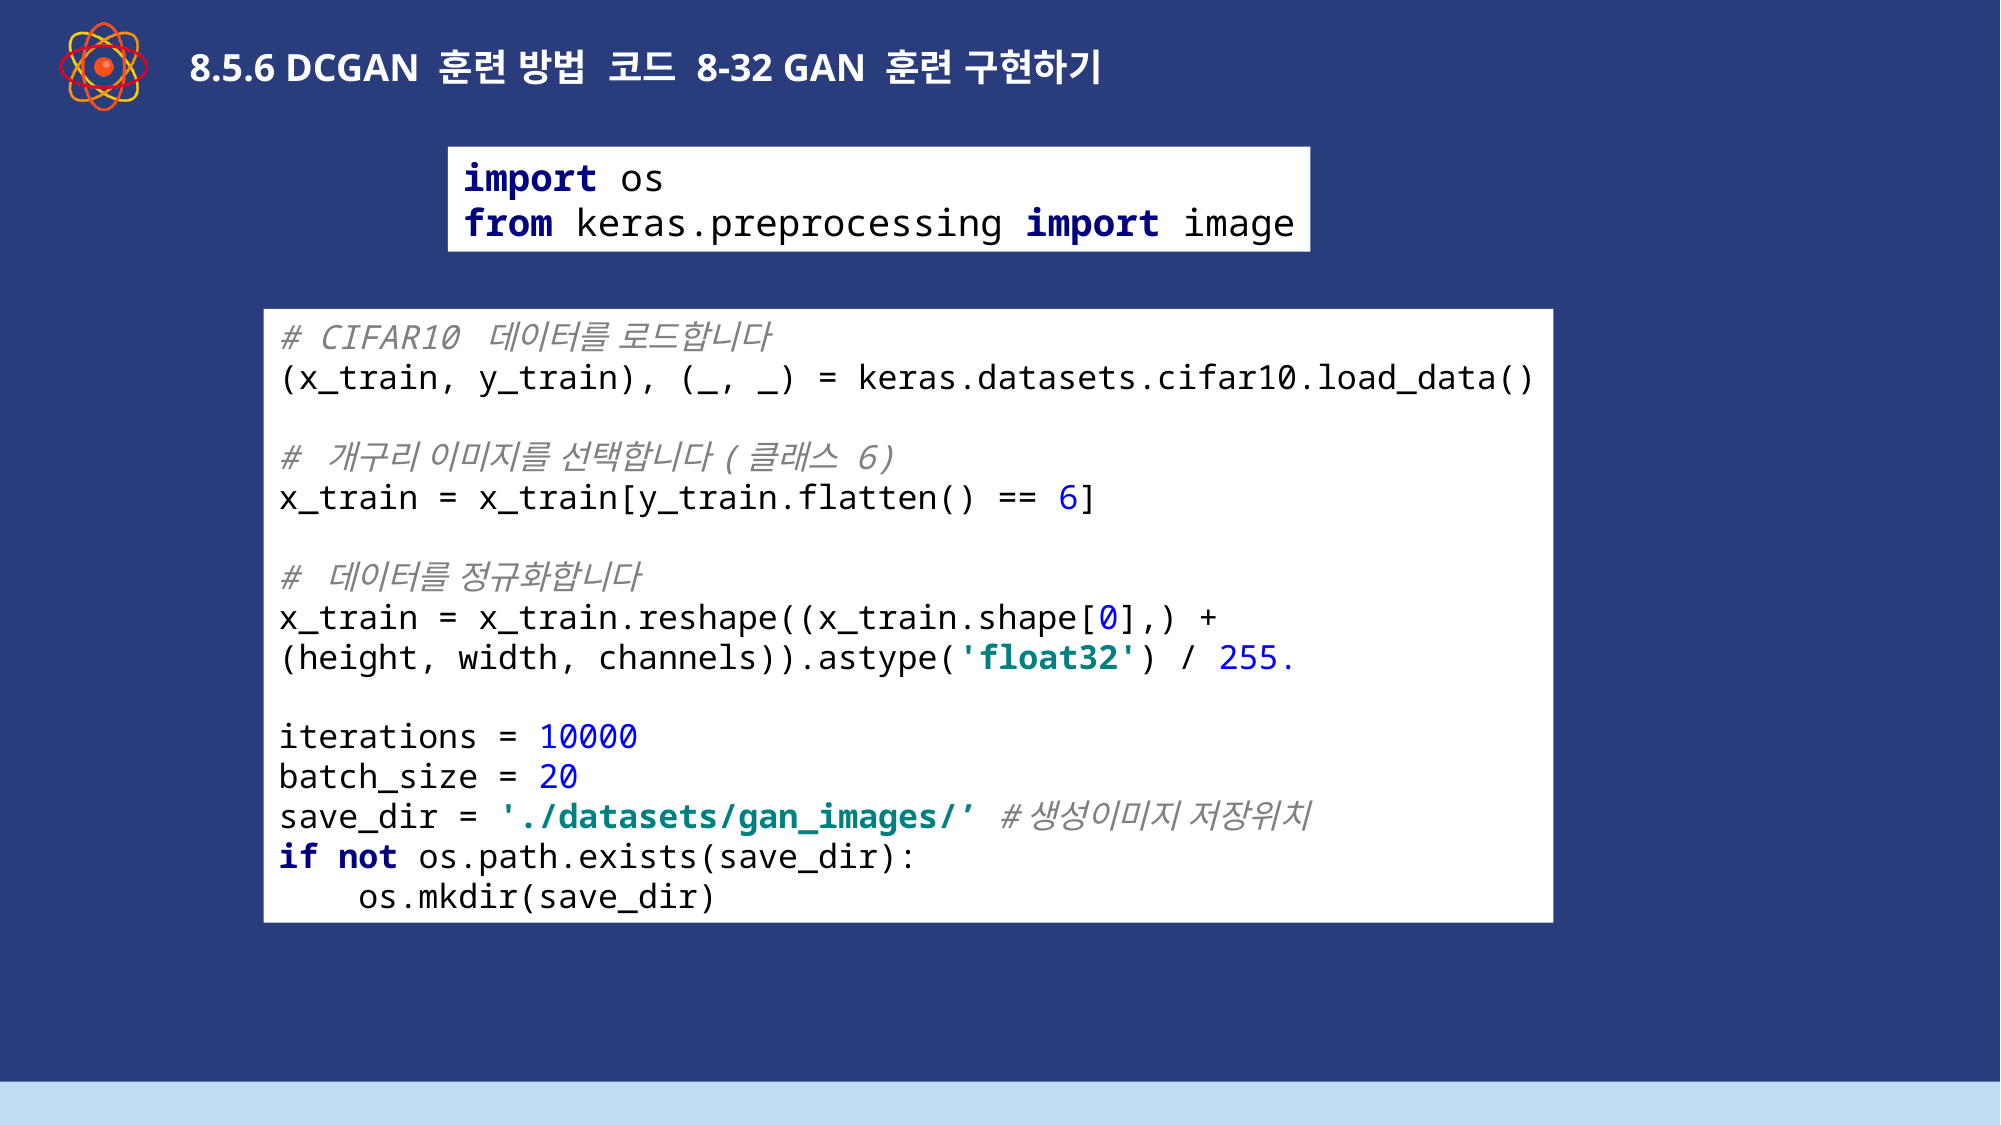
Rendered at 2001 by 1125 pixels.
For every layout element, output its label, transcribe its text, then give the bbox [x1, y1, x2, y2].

text_box 8.5.6 DCGAN 훈련 방법 코드 8-32 GAN 훈련 구현하기 [174, 36, 1163, 97]
text_box # CIFAR10 데이터를 로드합니다 (x_train, y_train), (_, _) = keras.datasets.cifar10.load_data() # 개구리 이미지를 선택합니다(클래스 6) x_train = x_train[y_train.flatten() == 6] # 데이터를 정규화합니다 x_train = x_train.reshape((x_train.shape[0],) + (height, width, channels)).astype('float32') / 255. iterations = 10000 batch_size = 20 save_dir = './datasets/gan_images/’ #생성이미지 저장위치 if not os.path.exists(save_dir): os.mkdir(save_dir) [263, 308, 1554, 923]
text_box import os from keras.preprocessing import image [447, 146, 1311, 252]
picture [59, 22, 148, 111]
text_box [0, 1081, 2000, 1125]
